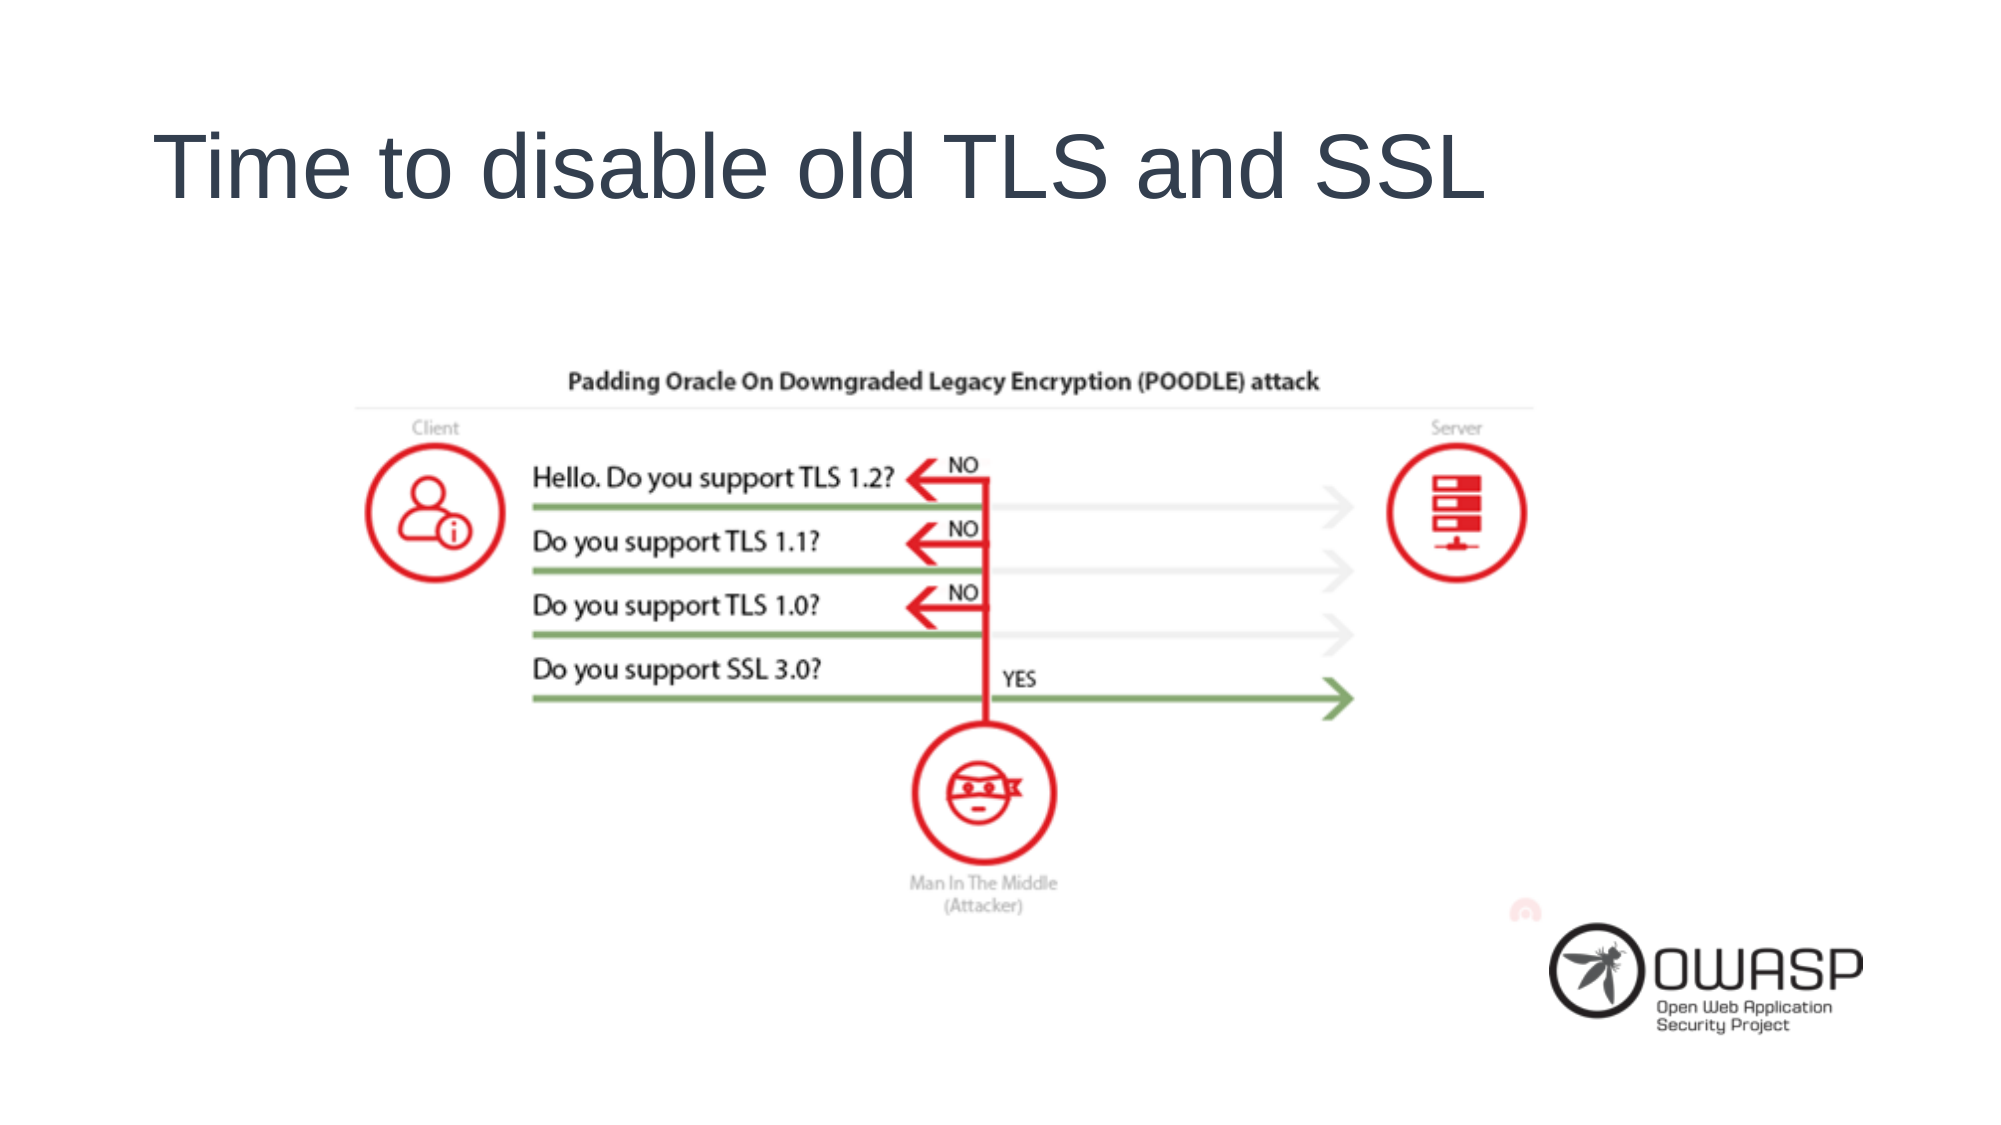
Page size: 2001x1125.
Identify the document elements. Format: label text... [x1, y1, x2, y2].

title Time to disable old TLS and SSL [137, 59, 1863, 278]
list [350, 352, 1550, 930]
picture [1549, 893, 1863, 1065]
